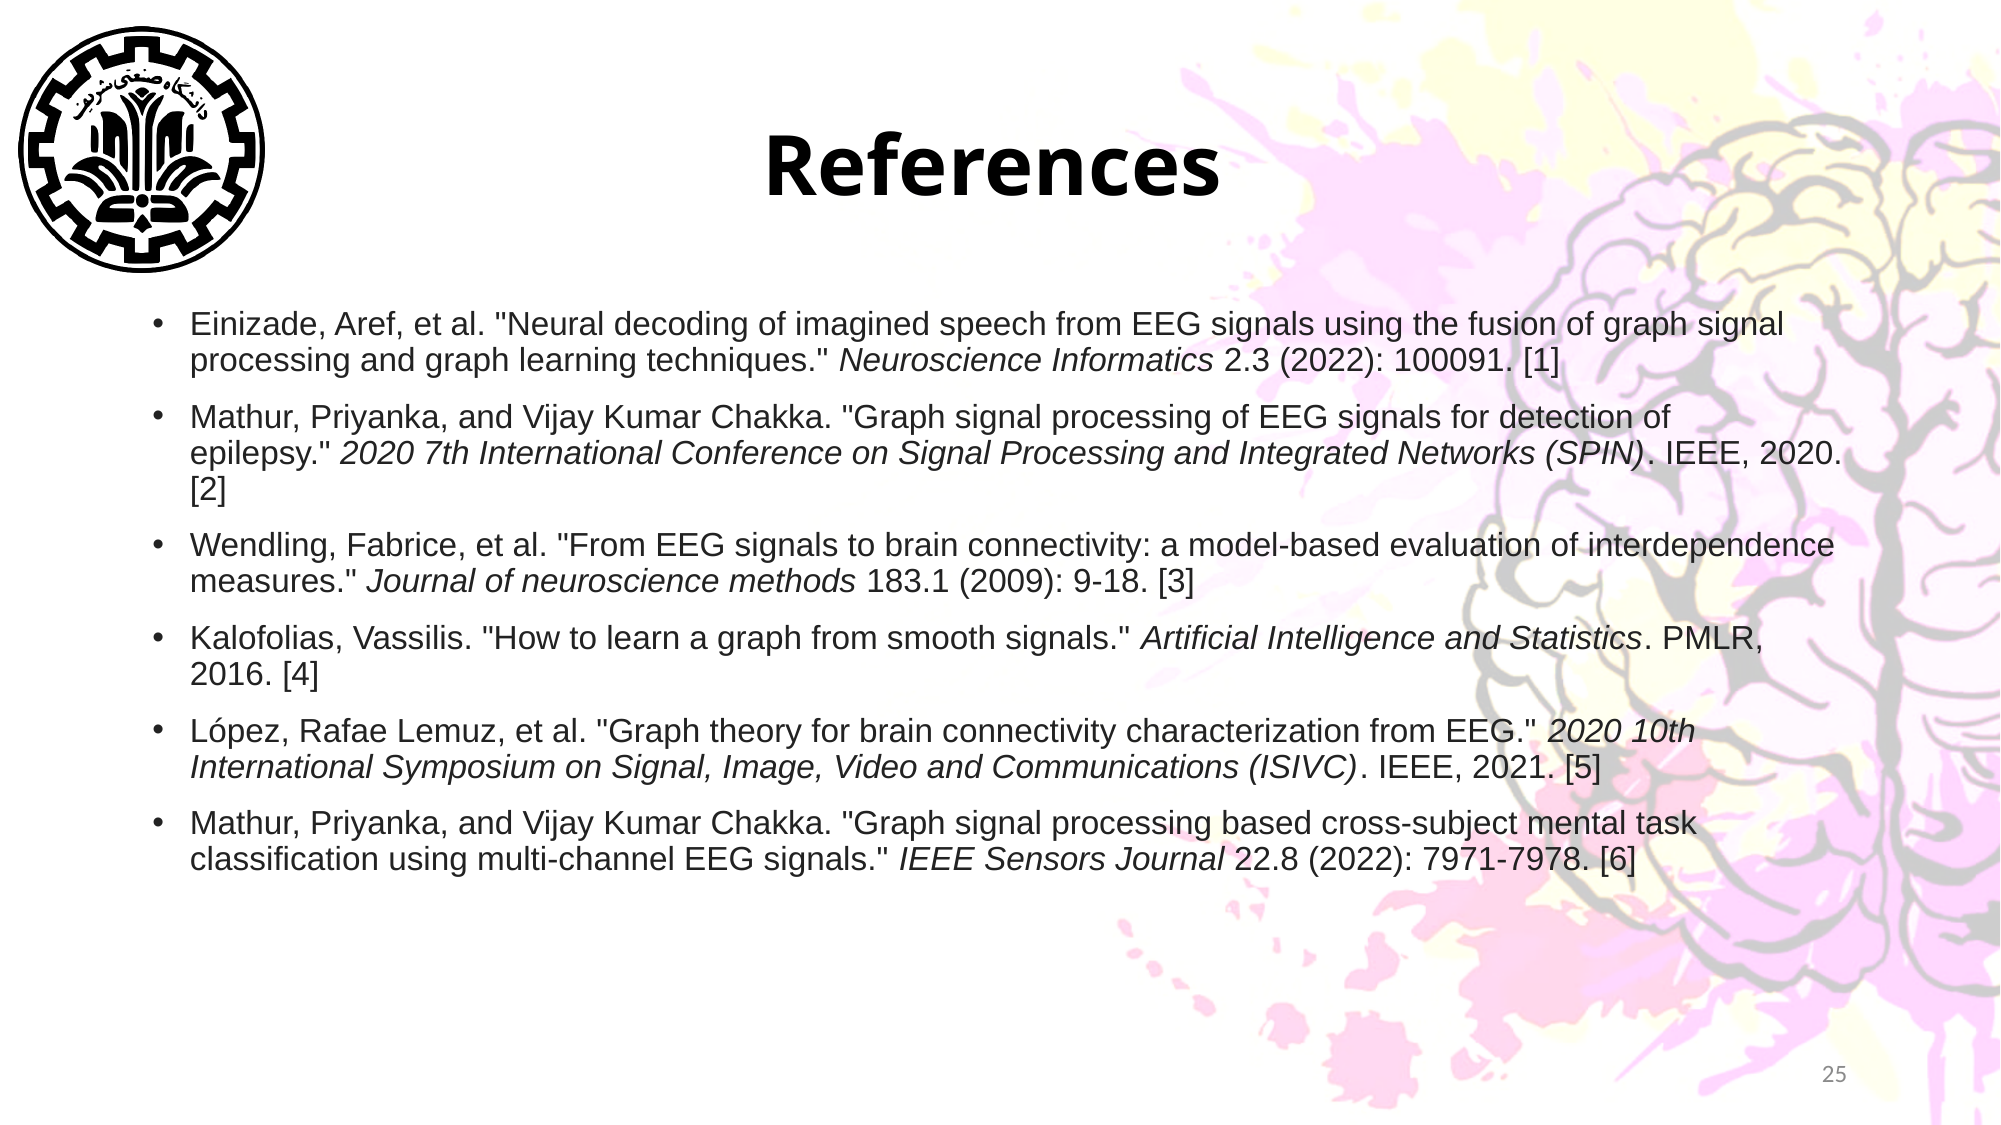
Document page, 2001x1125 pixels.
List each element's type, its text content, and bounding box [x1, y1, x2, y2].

title References [137, 59, 1863, 278]
slide_number 25 [1412, 1042, 1863, 1103]
list Einizade, Aref, et al. "Neural decoding of imagined speech from EEG signals using the fusion of graph signal processing and graph learning techniques." Neuroscience Informatics 2.3 (2022): 100091. [1] Mathur, Priyanka, and Vijay Kumar Chakka. "Graph signal processing of EEG signals for detection of epilepsy." 2020 7th International Conference on Signal Processing and Integrated Networks (SPIN). IEEE, 2020. [2] Wendling, Fabrice, et al. "From EEG signals to brain connectivity: a model-based evaluation of interdependence measures." Journal of neuroscience methods 183.1 (2009): 9-18. [3] Kalofolias, Vassilis. "How to learn a graph from smooth signals." Artificial Intelligence and Statistics. PMLR, 2016. [4] López, Rafae Lemuz, et al. "Graph theory for brain connectivity characterization from EEG." 2020 10th International Symposium on Signal, Image, Video and Communications (ISIVC). IEEE, 2021. [5] Mathur, Priyanka, and Vijay Kumar Chakka. "Graph signal processing based cross-subject mental task classification using multi-channel EEG signals." IEEE Sensors Journal 22.8 (2022): 7971-7978. [6] [137, 299, 1863, 1014]
picture [0, 0, 2001, 1125]
